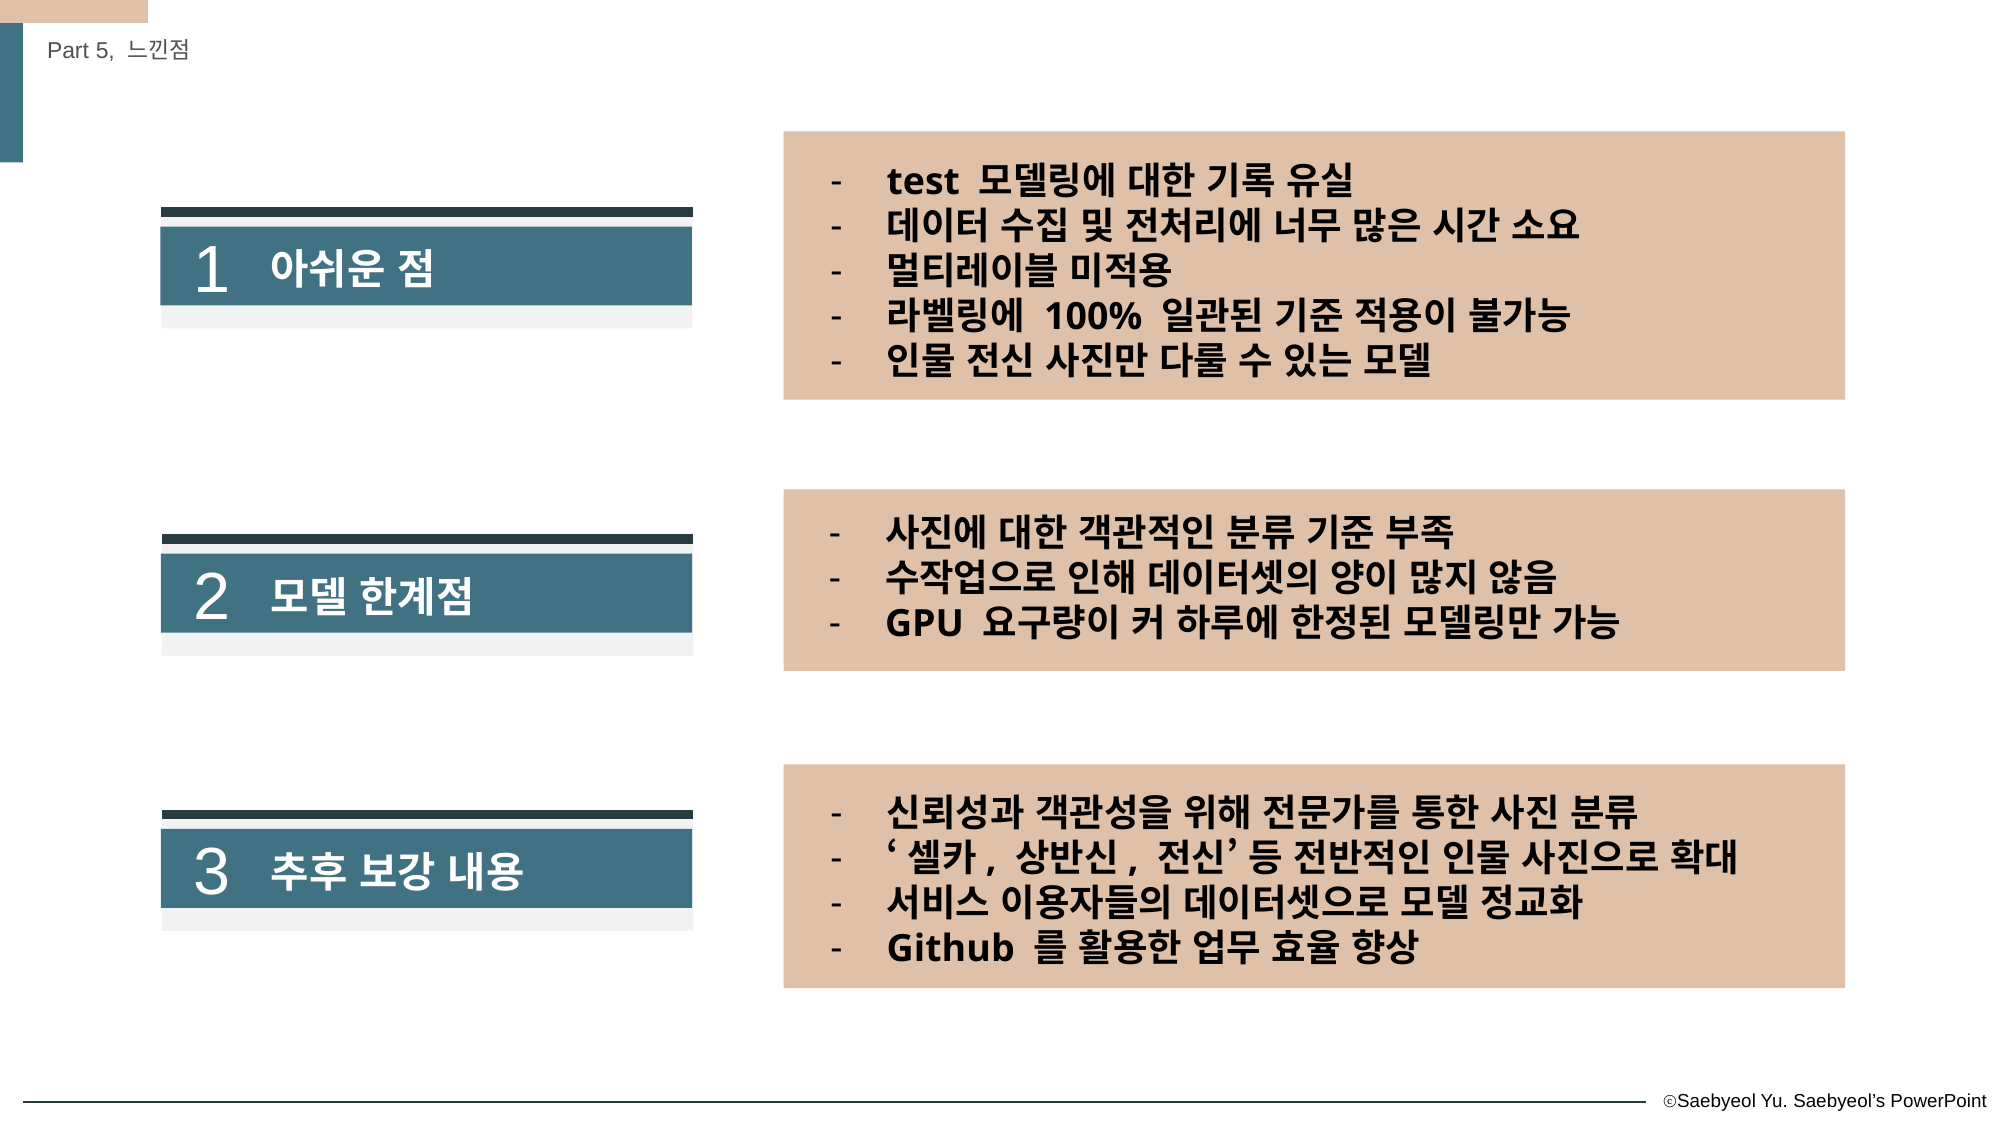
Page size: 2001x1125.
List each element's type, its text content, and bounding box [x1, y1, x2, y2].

text_box 추후 보강 내용 [255, 838, 579, 904]
text_box [160, 553, 178, 633]
text_box [0, 23, 23, 163]
text_box [161, 219, 693, 329]
text_box [161, 821, 694, 931]
text_box 3 [178, 823, 251, 916]
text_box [783, 764, 1846, 989]
text_box [251, 553, 693, 633]
text_box [161, 546, 694, 656]
text_box [0, 0, 148, 23]
text_box [251, 226, 692, 306]
text_box 아쉬운 점 [255, 235, 579, 301]
text_box 2 [178, 548, 251, 640]
text_box [160, 226, 178, 306]
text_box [783, 489, 1846, 672]
text_box [160, 828, 178, 908]
text_box Part 5, 느낀점 [32, 28, 427, 71]
text_box [251, 828, 693, 908]
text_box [783, 130, 1846, 400]
text_box 1 [178, 220, 251, 313]
text_box 모델 한계점 [255, 562, 579, 628]
